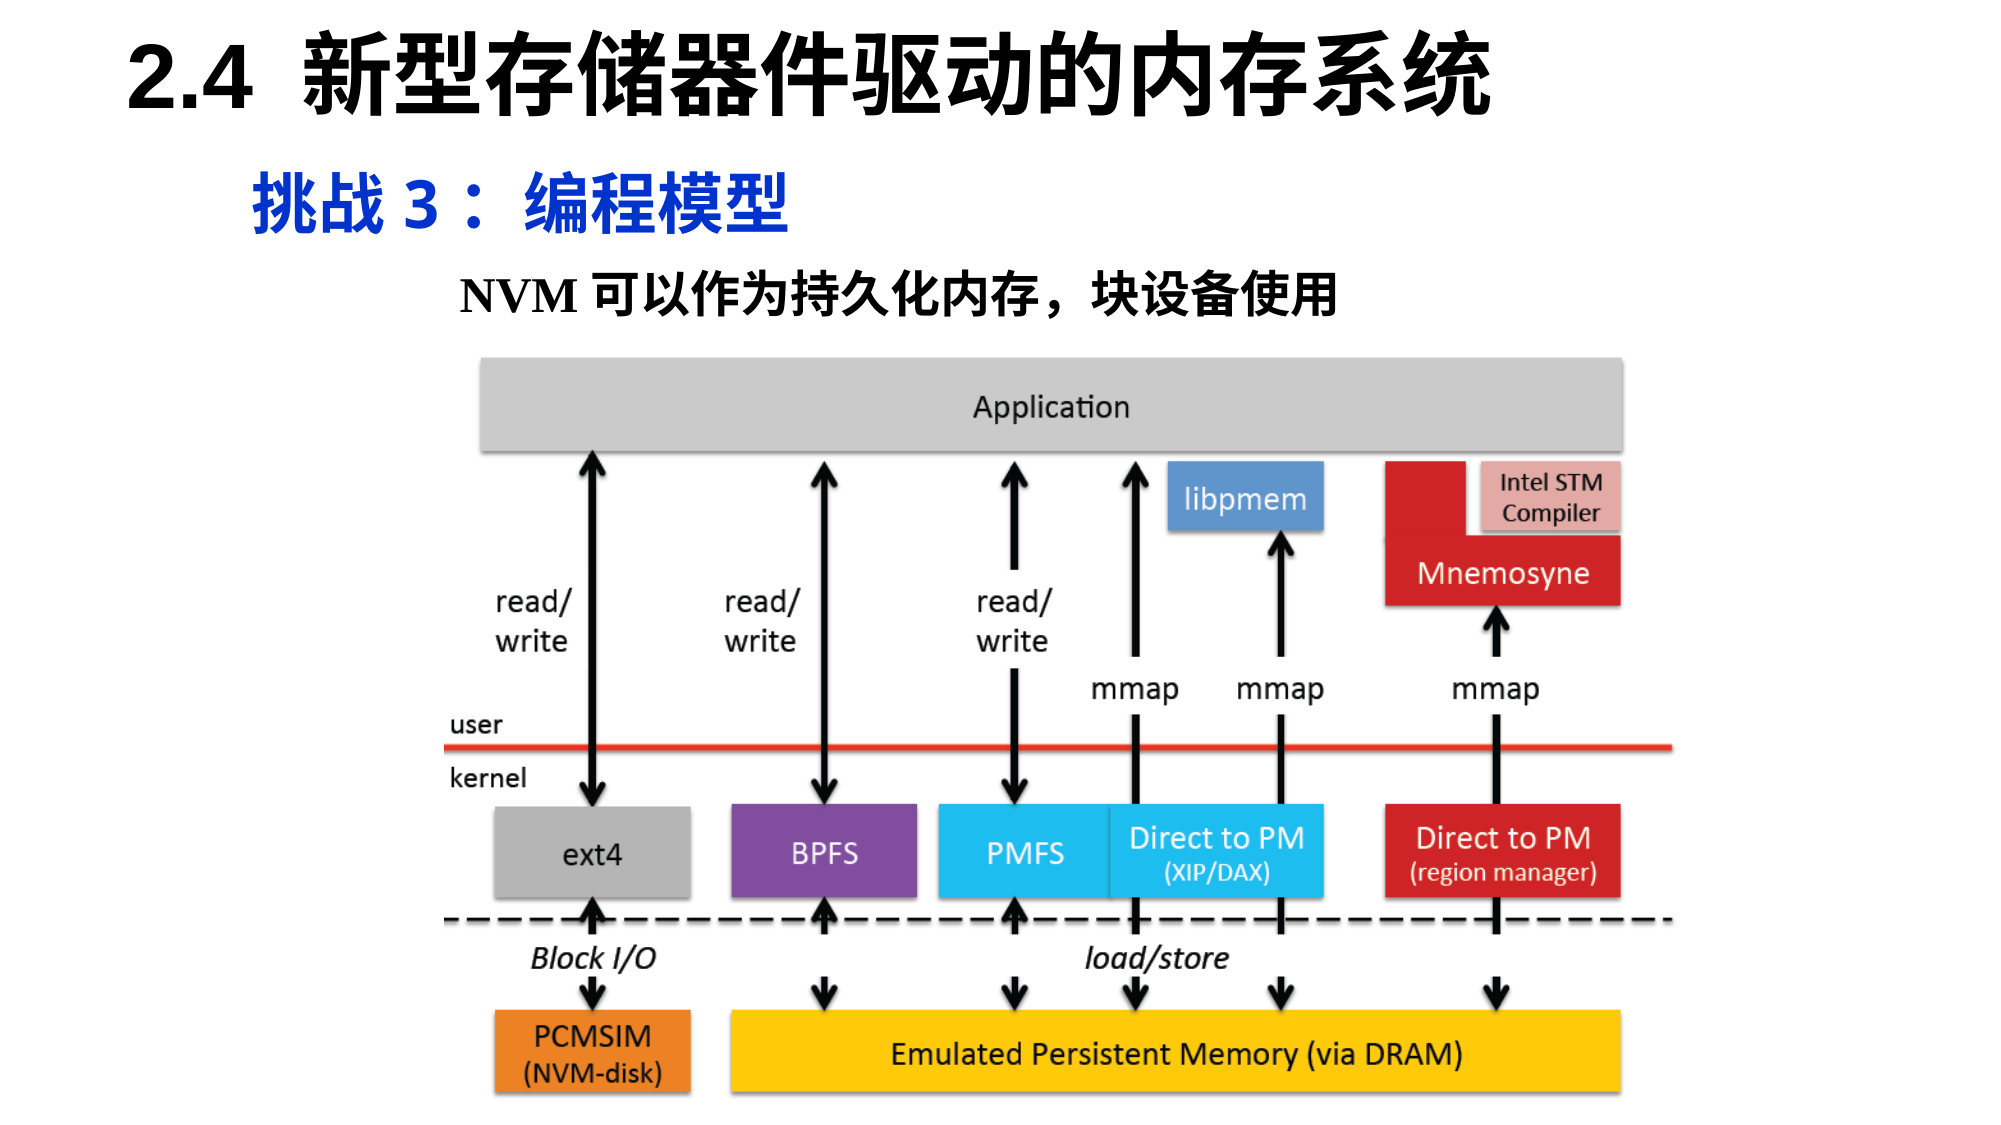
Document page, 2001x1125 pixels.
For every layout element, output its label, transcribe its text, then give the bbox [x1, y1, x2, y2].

picture [444, 336, 1686, 1102]
text_box 挑战3：编程模型 [236, 161, 1584, 273]
text_box 2.4 新型存储器件驱动的内存系统 [111, 22, 1905, 161]
text_box NVM可以作为持久化内存，块设备使用 [444, 255, 1531, 331]
